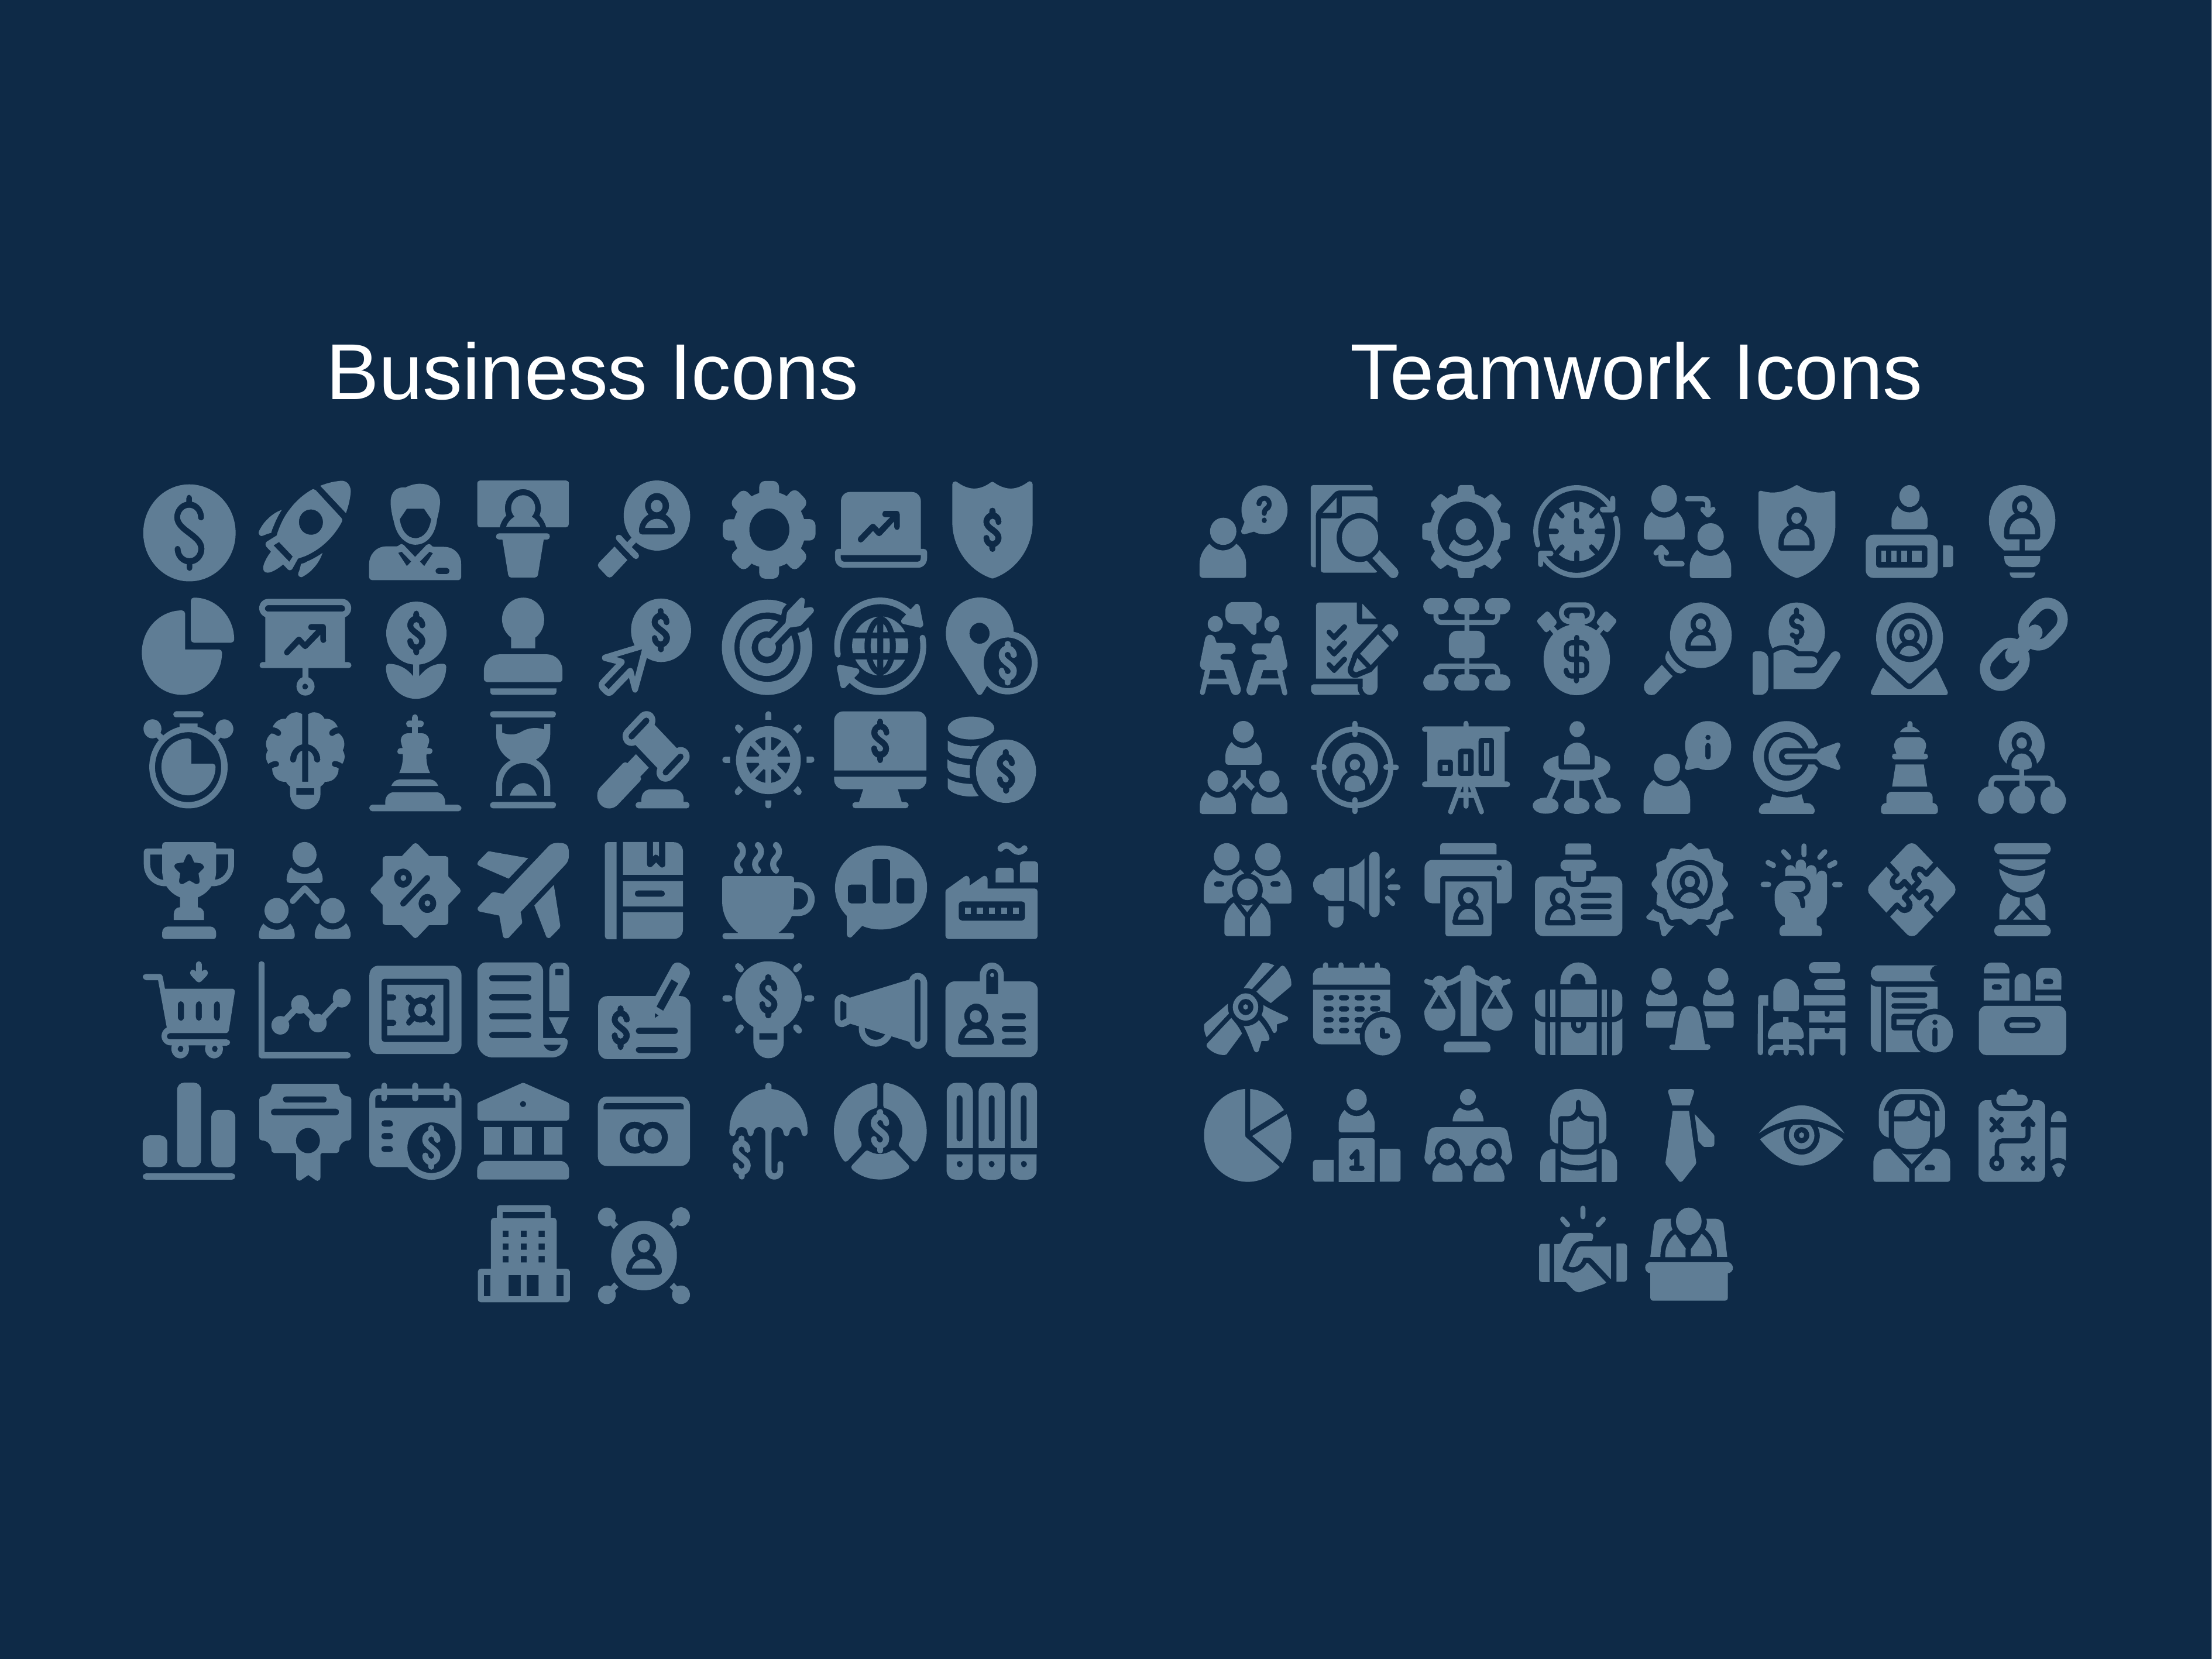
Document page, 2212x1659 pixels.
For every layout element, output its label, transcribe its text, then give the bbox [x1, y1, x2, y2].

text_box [1870, 602, 1948, 696]
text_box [1665, 1088, 1715, 1182]
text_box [1753, 720, 1841, 815]
text_box [259, 599, 352, 696]
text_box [945, 962, 1039, 1057]
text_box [1310, 720, 1399, 815]
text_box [477, 843, 569, 939]
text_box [946, 597, 1038, 695]
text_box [1534, 962, 1623, 1056]
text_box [1873, 1088, 1950, 1182]
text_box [946, 1083, 1038, 1180]
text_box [483, 597, 563, 695]
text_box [1424, 1088, 1513, 1182]
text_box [1643, 602, 1732, 696]
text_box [1533, 485, 1621, 578]
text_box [1199, 602, 1289, 696]
text_box [598, 962, 691, 1059]
text_box [259, 1084, 352, 1181]
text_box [142, 1082, 236, 1180]
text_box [1540, 1088, 1617, 1183]
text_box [604, 841, 683, 940]
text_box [834, 711, 927, 809]
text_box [597, 1096, 691, 1166]
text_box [1646, 967, 1734, 1050]
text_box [258, 961, 351, 1059]
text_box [1978, 1088, 2067, 1182]
text_box [834, 492, 928, 568]
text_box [1421, 720, 1510, 815]
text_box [1313, 851, 1401, 928]
text_box [952, 481, 1033, 579]
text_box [1204, 1088, 1292, 1182]
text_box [477, 962, 570, 1058]
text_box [258, 480, 351, 578]
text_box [1200, 720, 1288, 815]
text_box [477, 1083, 570, 1180]
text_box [1643, 720, 1732, 815]
title Teamwork Icons [1199, 295, 2074, 451]
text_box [370, 843, 461, 939]
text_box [597, 1207, 691, 1304]
text_box [723, 480, 816, 579]
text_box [833, 1083, 927, 1180]
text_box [1199, 485, 1288, 578]
text_box [1980, 597, 2068, 691]
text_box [258, 841, 351, 940]
text_box [478, 1205, 570, 1303]
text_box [369, 714, 462, 812]
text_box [1538, 1205, 1627, 1293]
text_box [477, 480, 569, 578]
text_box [1313, 962, 1401, 1056]
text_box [729, 1083, 808, 1180]
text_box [142, 961, 236, 1059]
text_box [1645, 1207, 1733, 1301]
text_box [1534, 843, 1623, 936]
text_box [1760, 843, 1843, 936]
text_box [722, 961, 815, 1059]
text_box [1994, 843, 2051, 937]
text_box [1865, 485, 1954, 578]
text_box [1536, 602, 1617, 696]
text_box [1424, 843, 1512, 937]
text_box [722, 711, 815, 809]
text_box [143, 841, 235, 940]
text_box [1424, 965, 1513, 1053]
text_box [369, 1082, 462, 1180]
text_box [1988, 485, 2056, 578]
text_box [1979, 962, 2067, 1056]
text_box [1881, 720, 1938, 815]
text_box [1643, 485, 1732, 579]
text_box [832, 597, 929, 695]
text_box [1867, 843, 1957, 936]
text_box [598, 598, 691, 696]
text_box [1313, 1088, 1401, 1183]
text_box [1757, 961, 1846, 1056]
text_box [945, 841, 1039, 939]
text_box [1423, 598, 1511, 691]
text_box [947, 716, 1036, 803]
text_box [386, 602, 446, 699]
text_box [142, 711, 234, 809]
text_box [834, 845, 928, 938]
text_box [142, 597, 235, 695]
title Business Icons [138, 295, 1048, 451]
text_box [1758, 1105, 1845, 1166]
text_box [1310, 485, 1399, 579]
text_box [834, 973, 928, 1049]
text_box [490, 711, 557, 809]
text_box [369, 966, 462, 1055]
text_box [1870, 965, 1953, 1053]
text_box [1753, 602, 1842, 695]
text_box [722, 841, 815, 940]
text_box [369, 483, 462, 581]
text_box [1758, 485, 1836, 578]
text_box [1977, 720, 2066, 815]
text_box [143, 484, 236, 582]
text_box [1204, 962, 1292, 1056]
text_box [1422, 485, 1510, 579]
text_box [597, 711, 691, 809]
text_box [722, 597, 815, 695]
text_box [1533, 720, 1621, 815]
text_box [1310, 602, 1399, 695]
text_box [266, 712, 345, 810]
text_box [597, 480, 691, 578]
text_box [1204, 843, 1292, 937]
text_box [1646, 843, 1734, 937]
